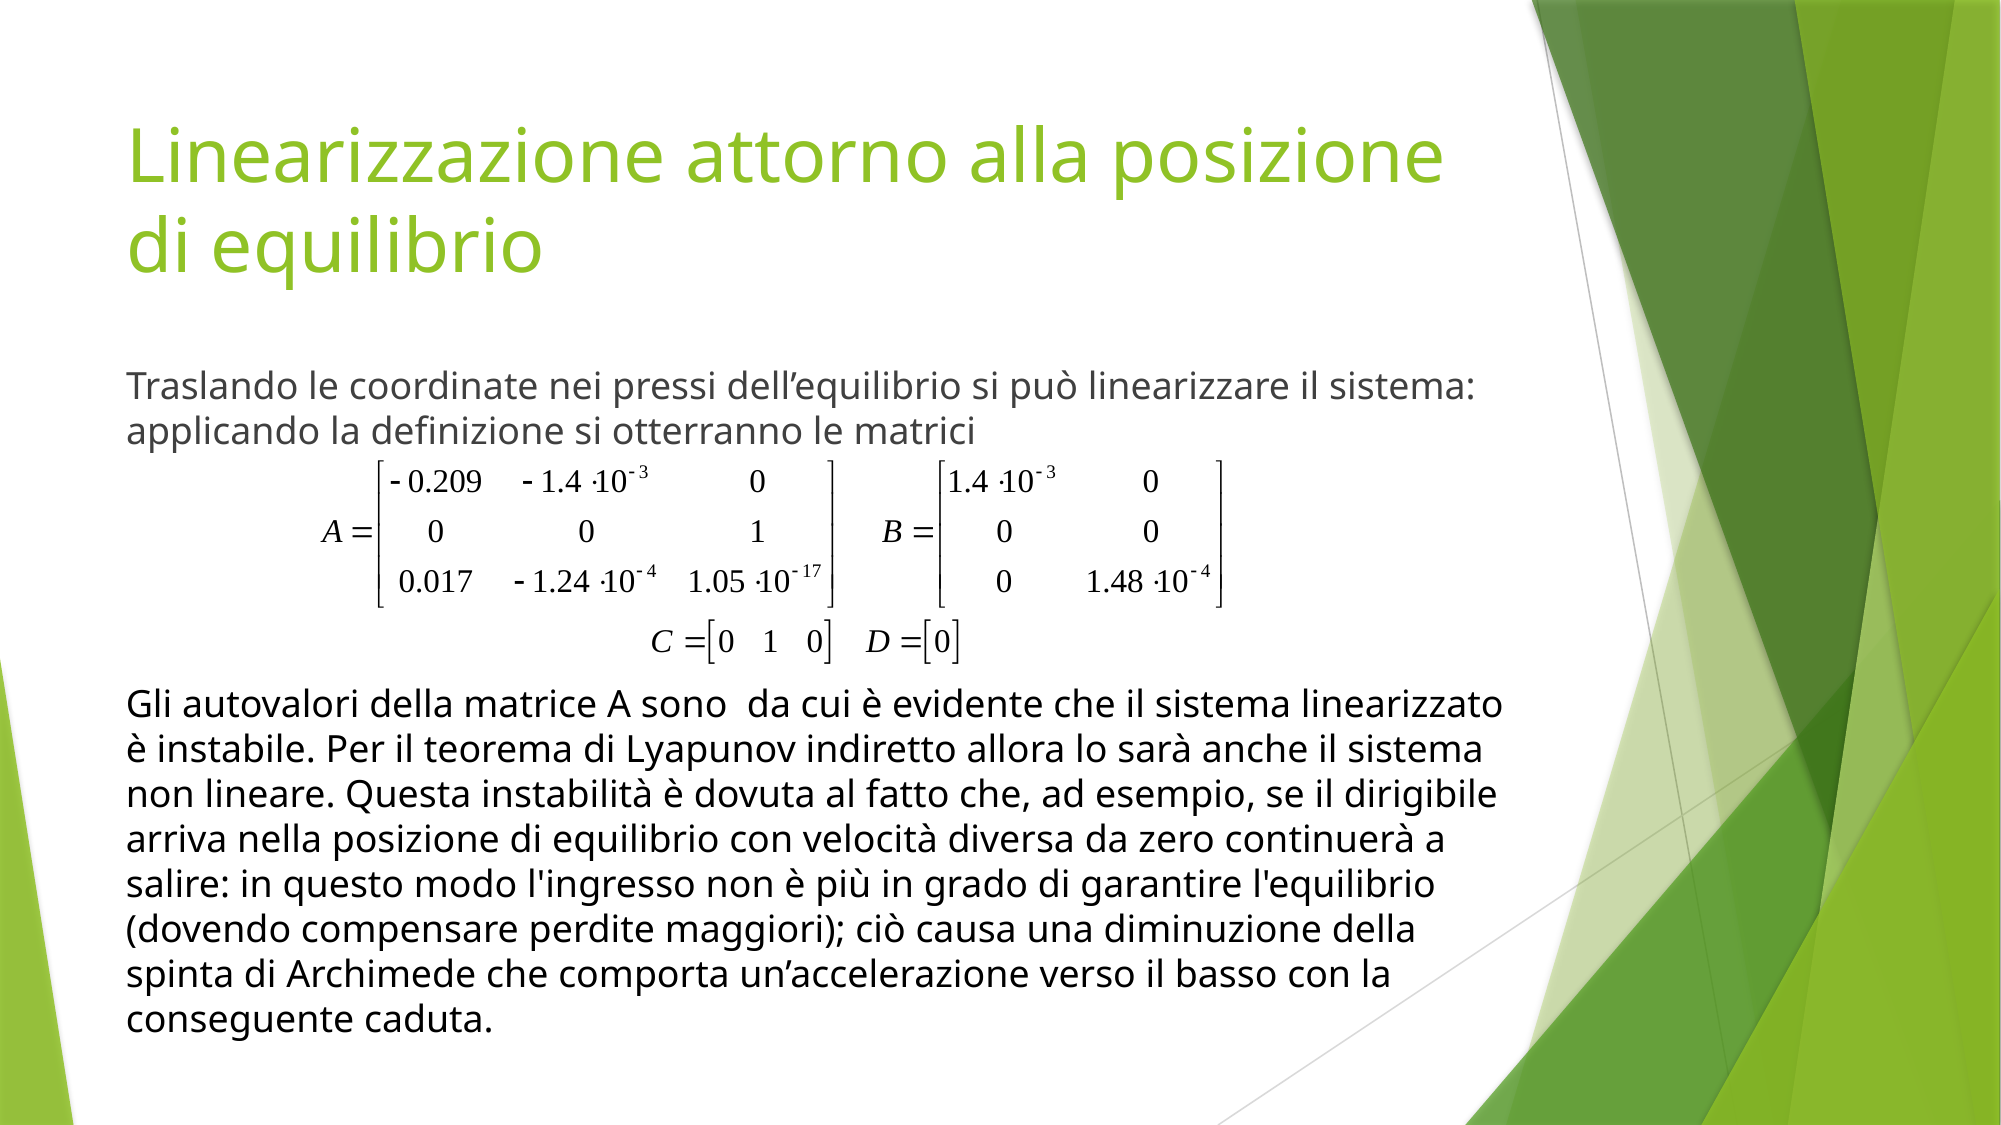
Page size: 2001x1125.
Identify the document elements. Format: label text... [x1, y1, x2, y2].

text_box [720, 386, 872, 421]
title Linearizzazione attorno alla posizione di equilibrio [111, 99, 1522, 317]
list Traslando le coordinate nei pressi dell’equilibrio si può linearizzare il sistema: applicando la definizione si otterranno le matrici [111, 354, 1522, 992]
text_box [314, 454, 1236, 671]
